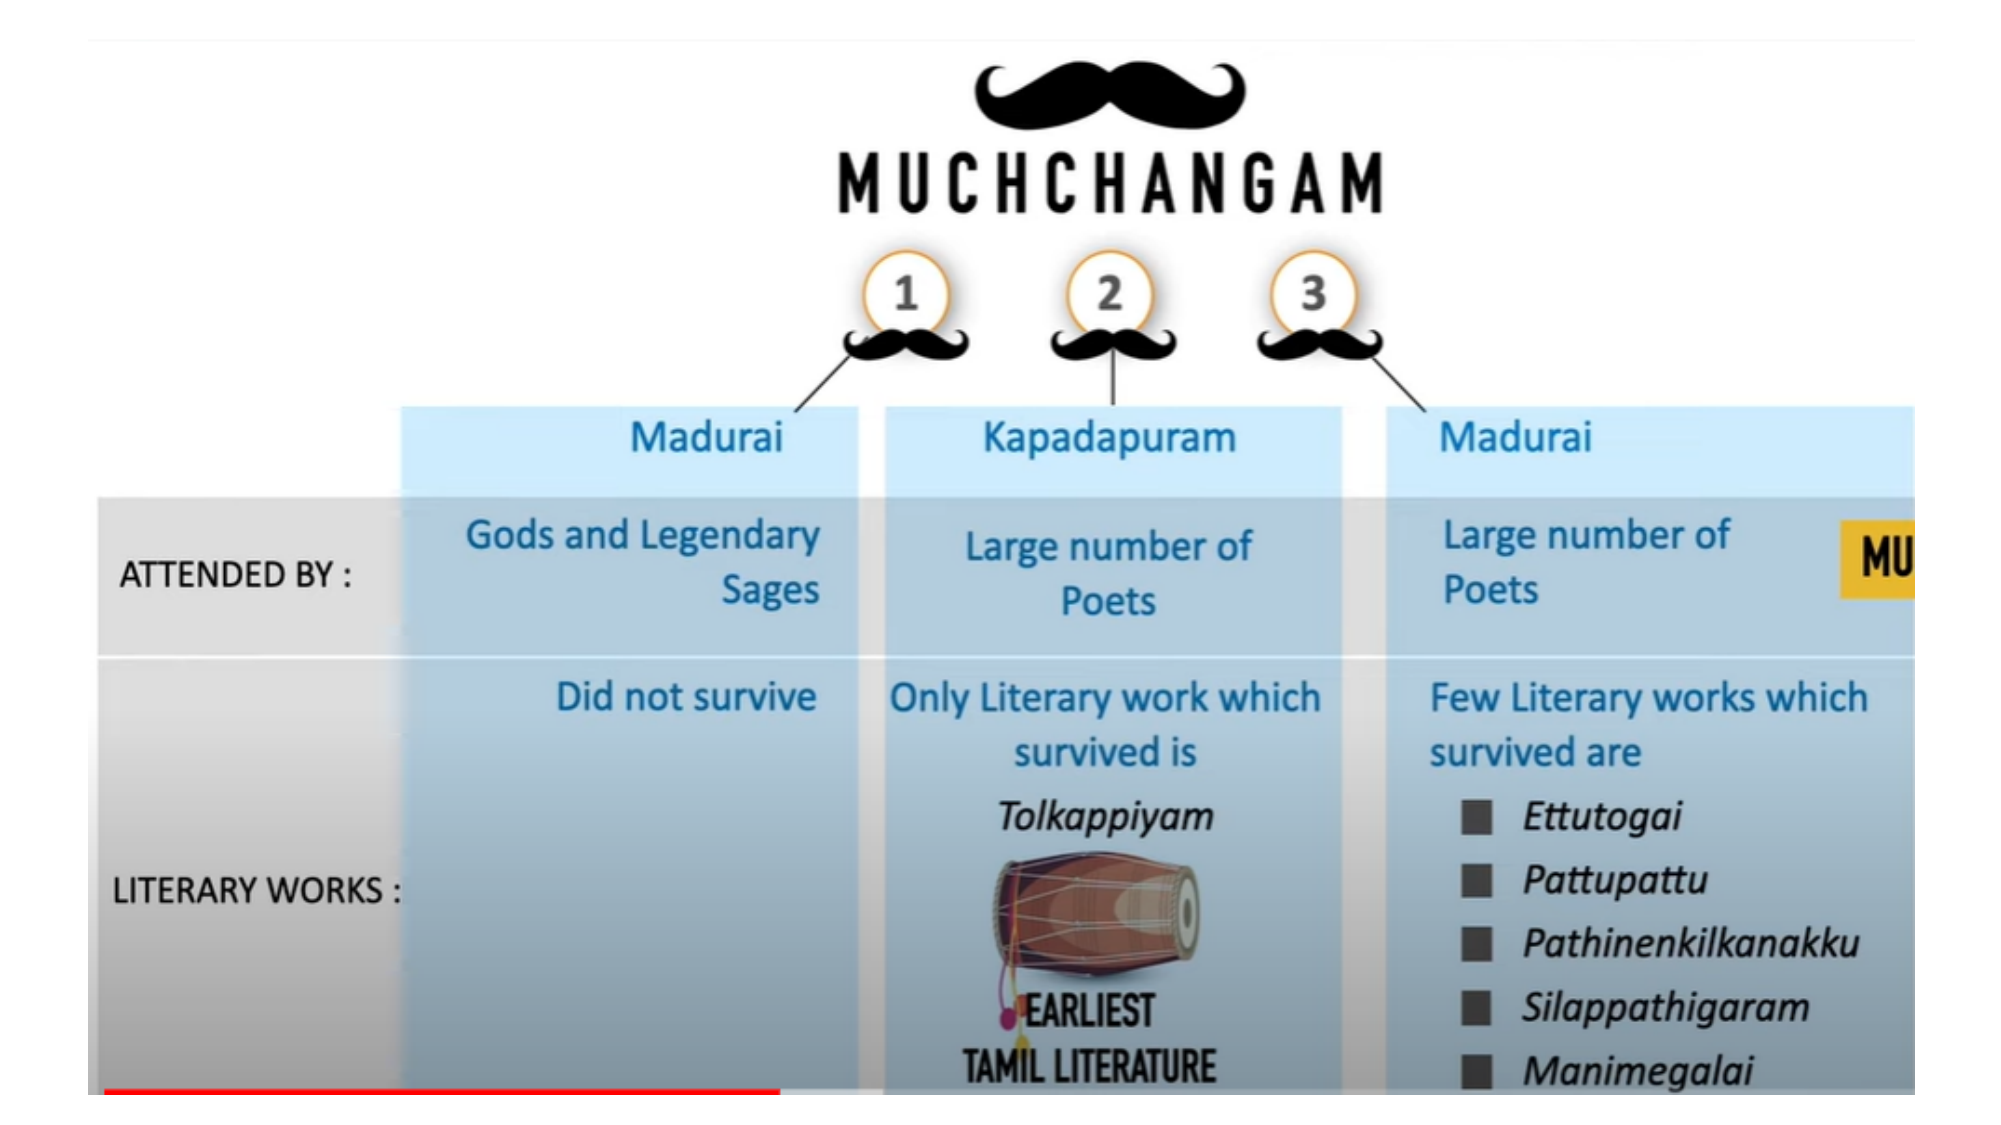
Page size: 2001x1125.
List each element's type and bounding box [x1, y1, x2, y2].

list [88, 38, 1915, 1095]
